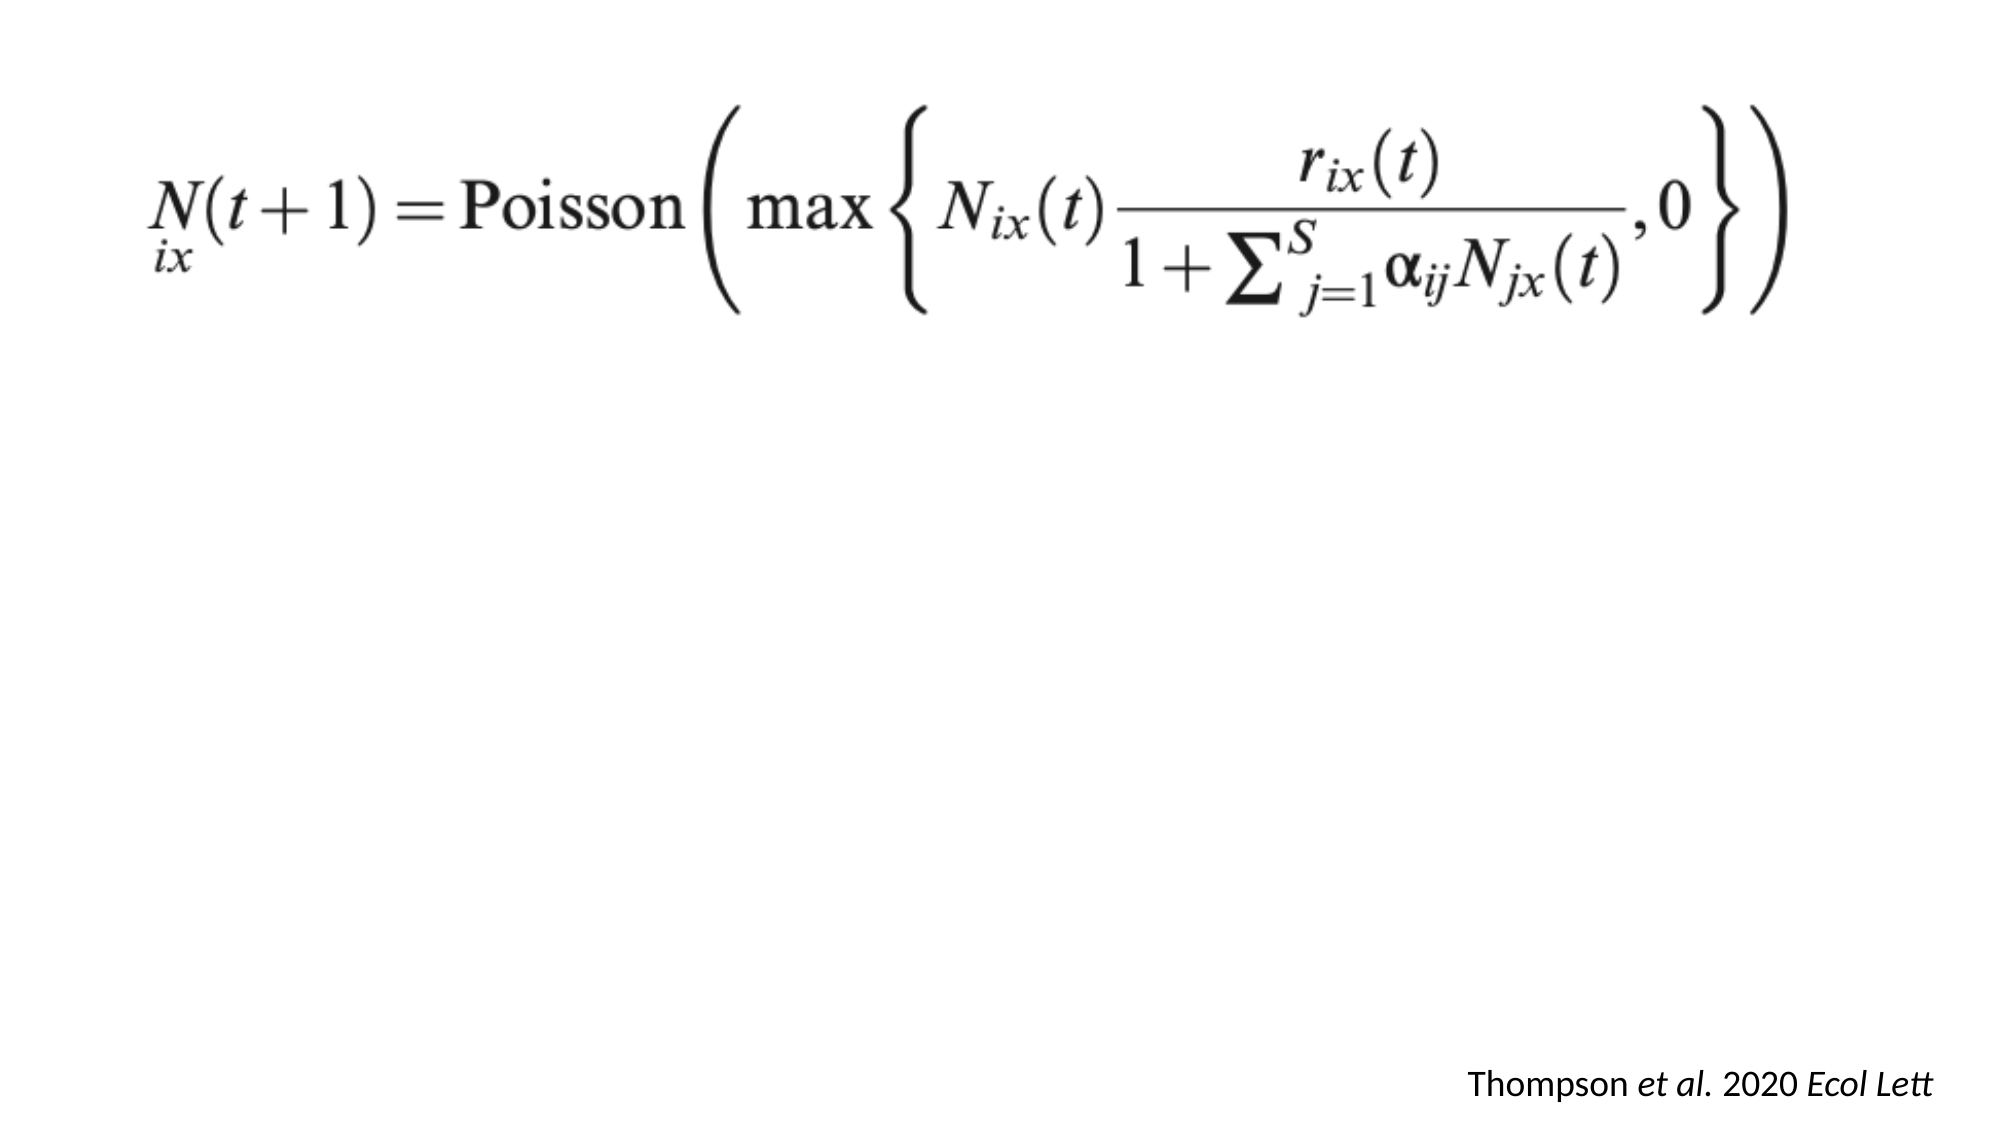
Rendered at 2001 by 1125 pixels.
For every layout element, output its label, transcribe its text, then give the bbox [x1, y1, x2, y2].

picture [102, 89, 1799, 332]
text_box Thompson et al. 2020 Ecol Lett [1452, 1051, 1949, 1112]
